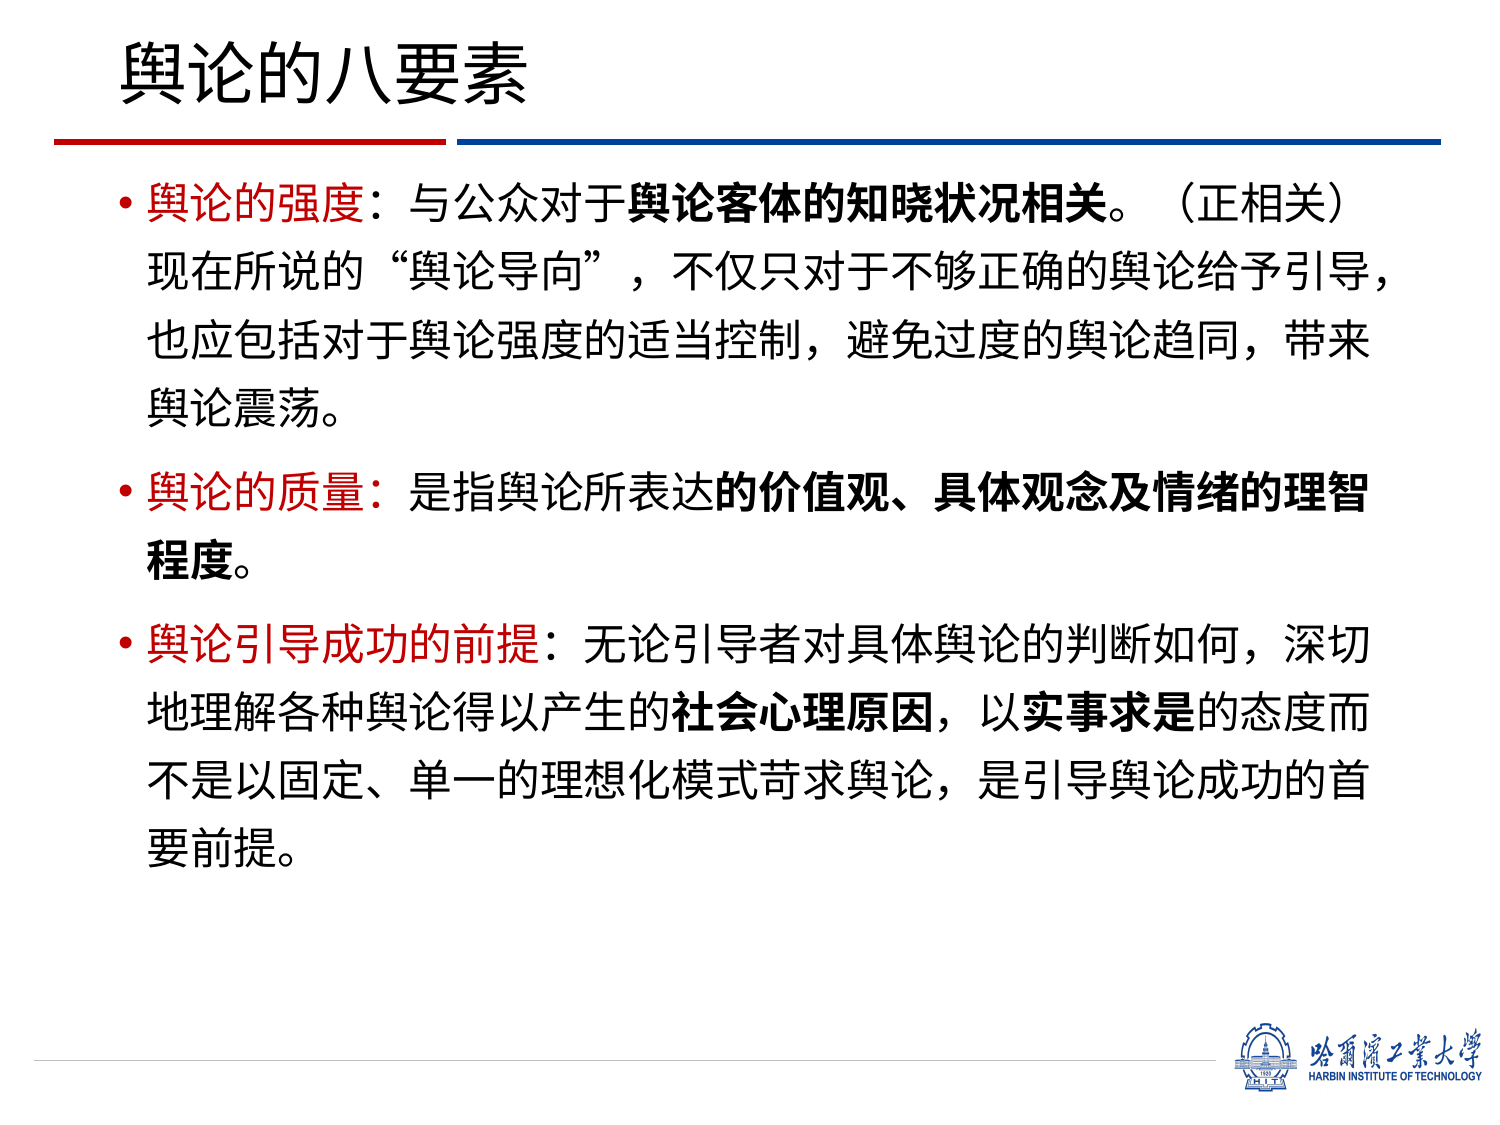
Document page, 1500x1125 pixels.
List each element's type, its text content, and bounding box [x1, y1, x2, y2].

picture [1204, 1023, 1482, 1094]
list 舆论的强度：与公众对于舆论客体的知晓状况相关。（正相关） 现在所说的“舆论导向”，不仅只对于不够正确的舆论给予引导，也应包括对于舆论强度的适当控制，避免过度的舆论趋同，带来舆论震荡。 舆论的质量：是指舆论所表达的价值观、具体观念及情绪的理智程度。 舆论引导成功的前提：无论引导者对具体舆论的判断如何，深切地理解各种舆论得以产生的社会心理原因，以实事求是的态度而不是以固定、单一的理想化模式苛求舆论，是引导舆论成功的首要前提。 [103, 152, 1397, 1014]
title 舆论的八要素 [103, 32, 1397, 123]
